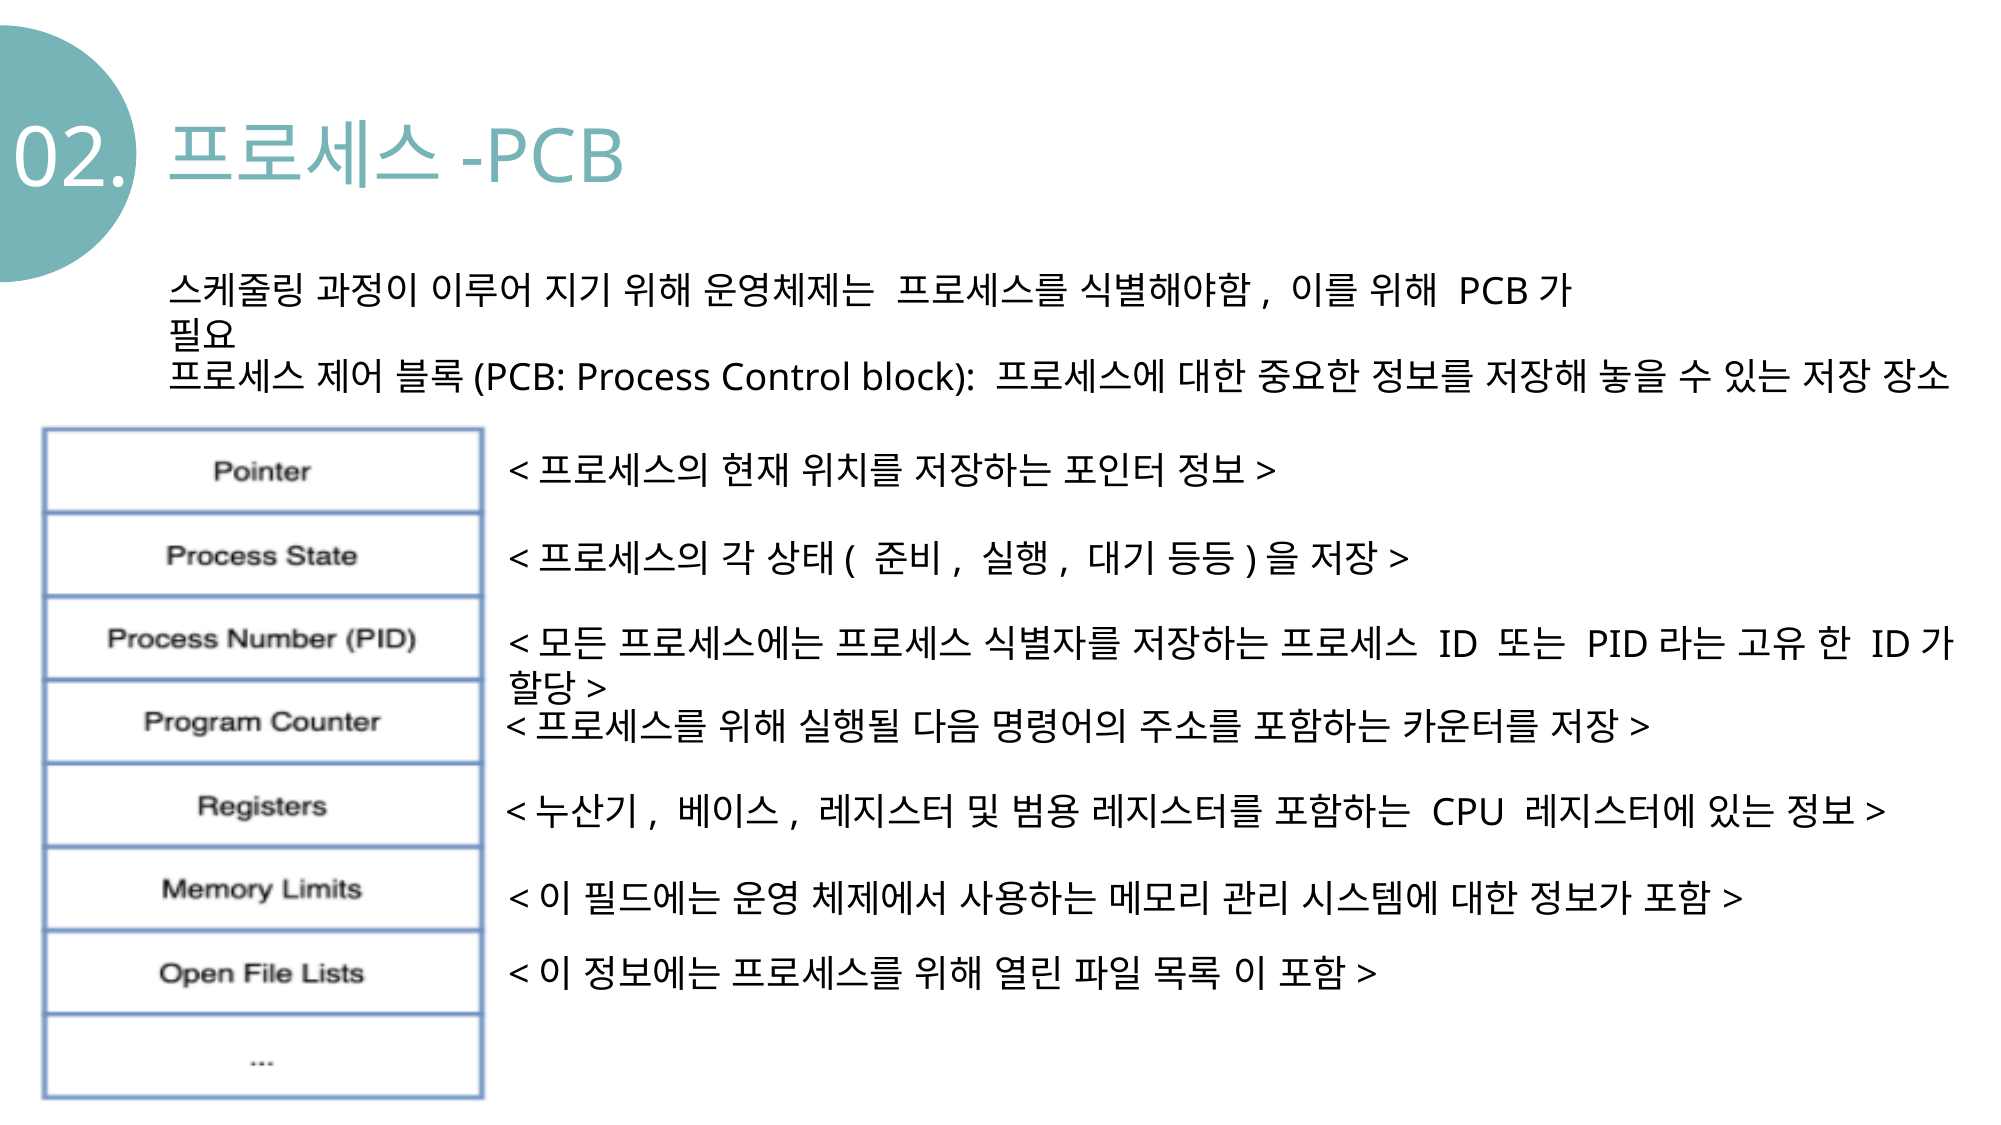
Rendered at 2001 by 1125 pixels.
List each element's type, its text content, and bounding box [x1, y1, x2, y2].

text_box <이 정보에는 프로세스를 위해 열린 파일 목록 이 포함> [494, 942, 1631, 1003]
text_box <프로세스의 각 상태( 준비, 실행, 대기 등등)을 저장> [494, 528, 1631, 588]
text_box <프로세스를 위해 실행될 다음 명령어의 주소를 포함하는 카운터를 저장> [494, 695, 1891, 756]
text_box <프로세스의 현재 위치를 저장하는 포인터 정보> [494, 439, 1552, 500]
text_box <모든 프로세스에는 프로세스 식별자를 저장하는 프로세스 ID 또는 PID라는 고유 한 ID가 할당> [494, 612, 2000, 718]
text_box <이 필드에는 운영 체제에서 사용하는 메모리 관리 시스템에 대한 정보가 포함> [494, 867, 1964, 927]
text_box <누산기, 베이스, 레지스터 및 범용 레지스터를 포함하는 CPU 레지스터에 있는 정보> [494, 780, 2000, 841]
text_box 프로세스-PCB [151, 100, 642, 206]
text_box 02. [0, 95, 146, 211]
text_box 프로세스 제어 블록(PCB: Process Control block): 프로세스에 대한 중요한 정보를 저장해 놓을 수 있는 저장 장소 [153, 345, 2000, 450]
text_box 스케줄링 과정이 이루어 지기 위해 운영체제는 프로세스를 식별해야함, 이를 위해 PCB가 필요 [153, 259, 1640, 365]
picture [37, 424, 494, 1106]
